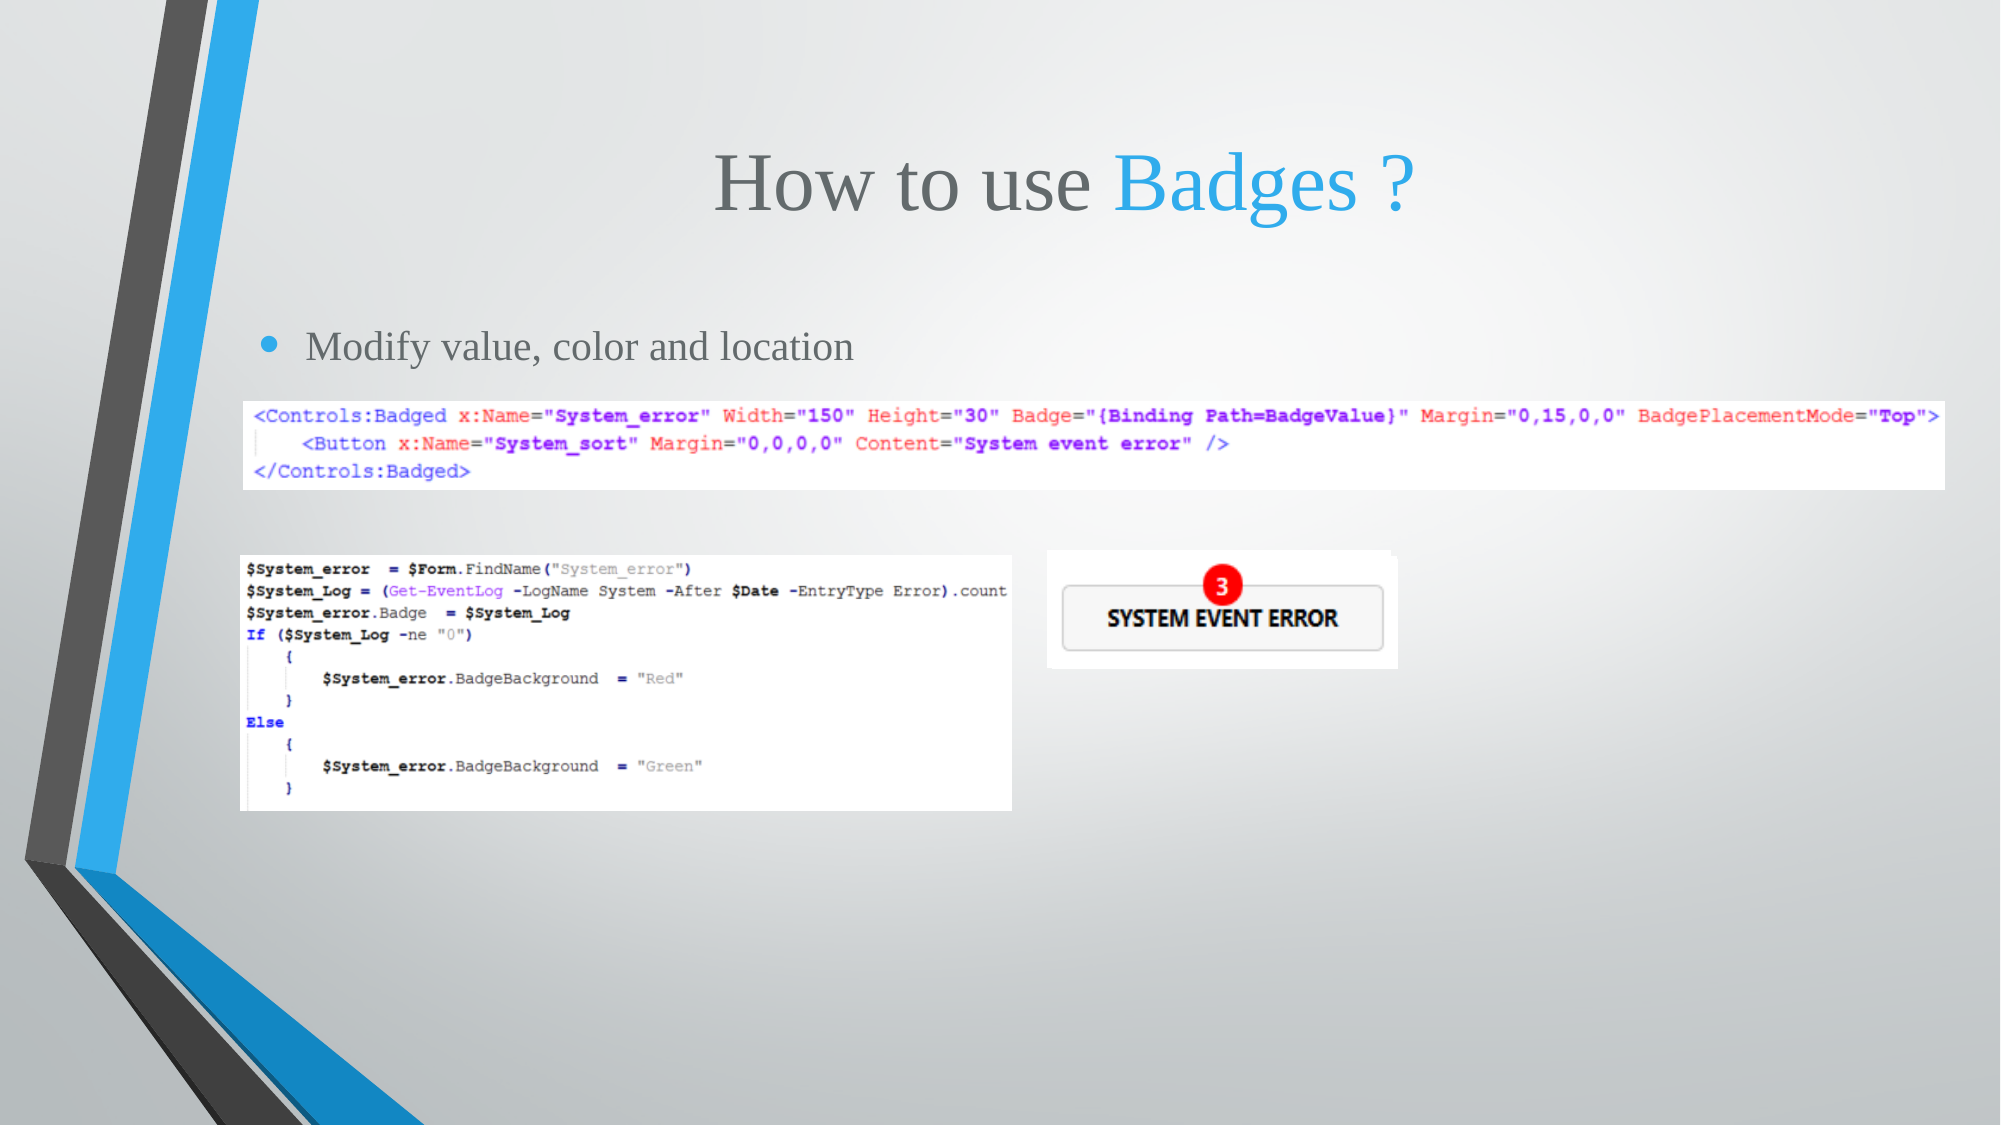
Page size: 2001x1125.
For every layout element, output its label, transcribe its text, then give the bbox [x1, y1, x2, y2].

picture [239, 555, 1012, 812]
picture [243, 400, 1945, 491]
list Modify value, color and location [243, 278, 1887, 400]
title How to use Badges ? [243, 112, 1887, 242]
picture [1047, 550, 1398, 669]
